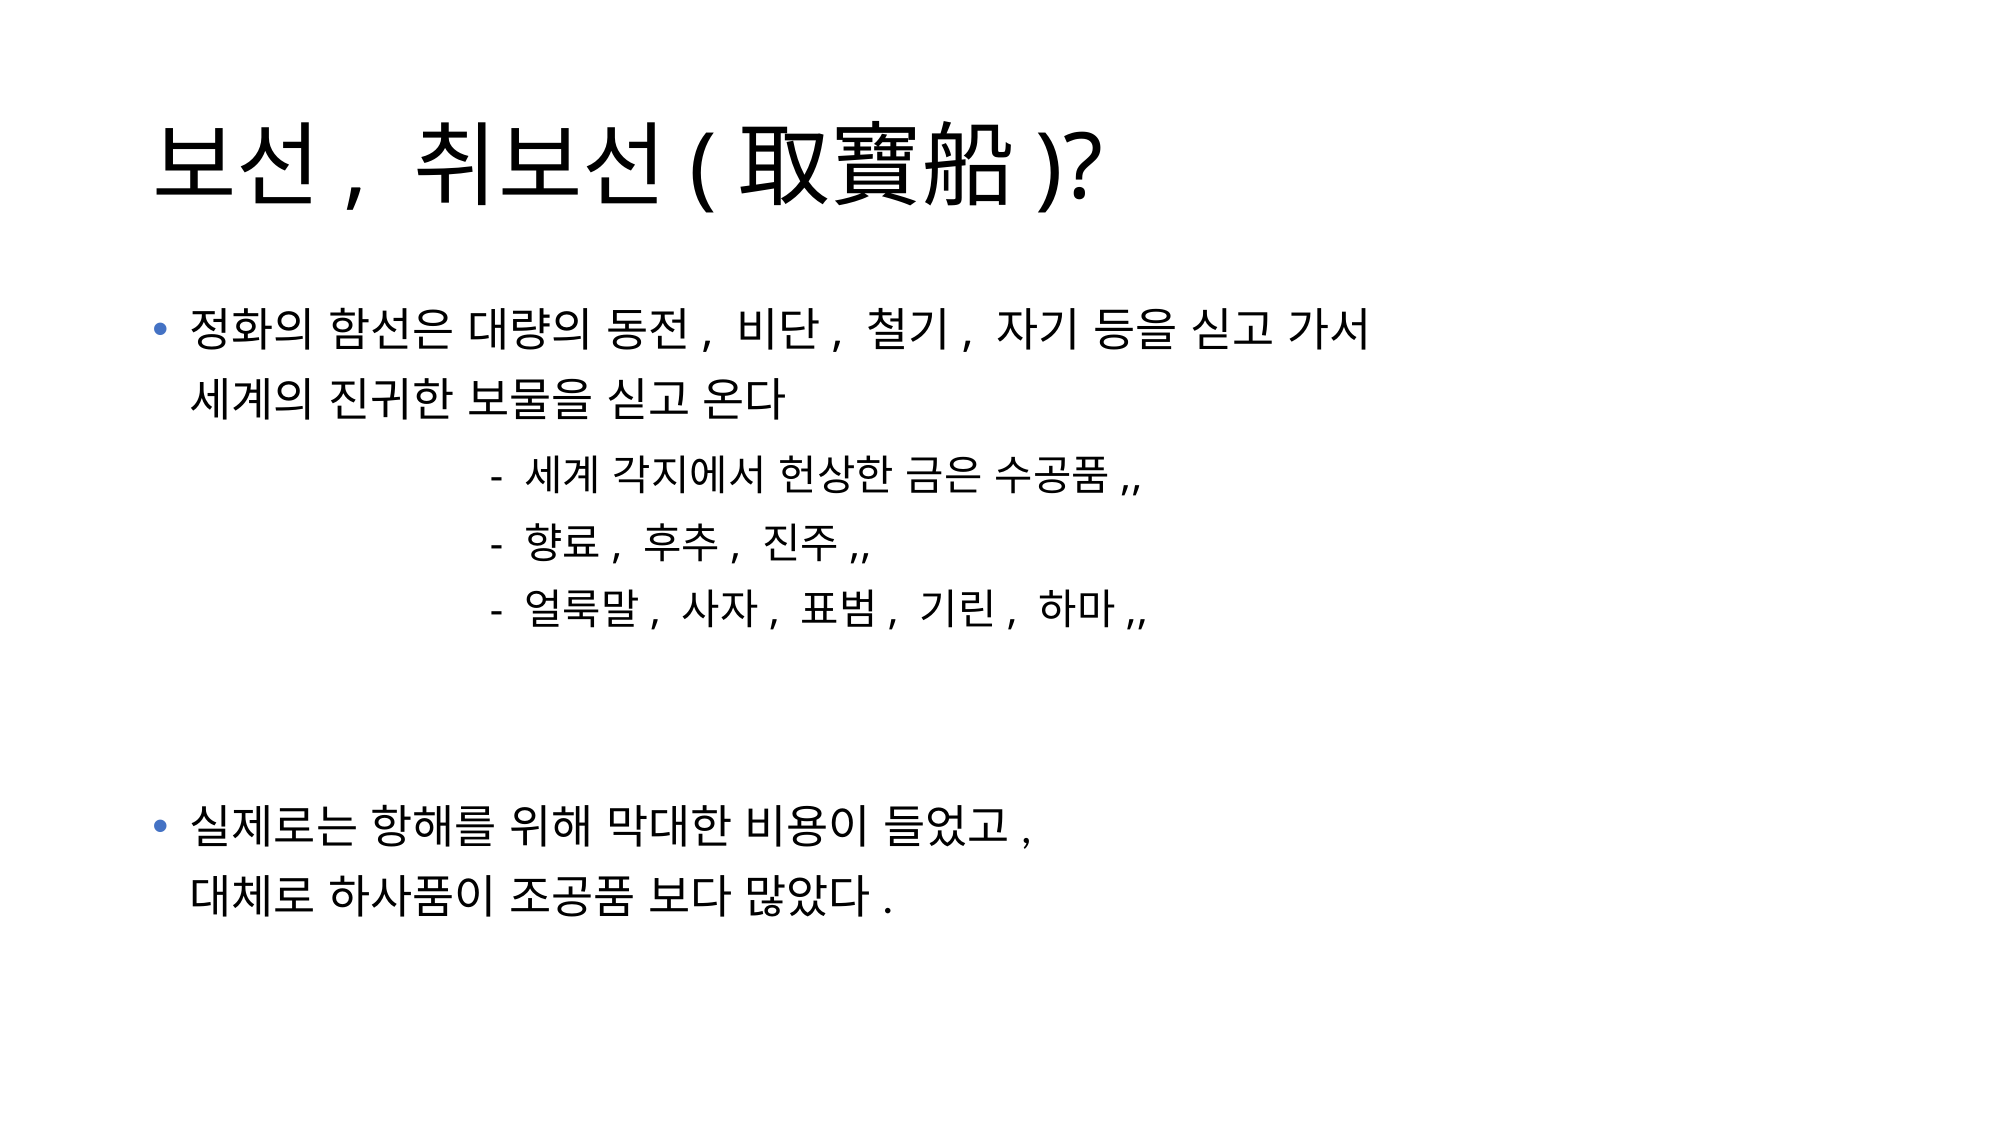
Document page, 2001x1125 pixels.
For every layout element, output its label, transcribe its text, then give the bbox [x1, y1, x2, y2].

title 보선, 취보선(取寶船)? [137, 59, 1863, 278]
list 정화의 함선은 대량의 동전, 비단, 철기, 자기 등을 싣고 가서 세계의 진귀한 보물을 싣고 온다 - 세계 각지에서 헌상한 금은 수공품,, - 향료, 후추, 진주,, - 얼룩말, 사자, 표범, 기린, 하마,, 실제로는 항해를 위해 막대한 비용이 들었고, 대체로 하사품이 조공품 보다 많았다. [137, 299, 1863, 1014]
